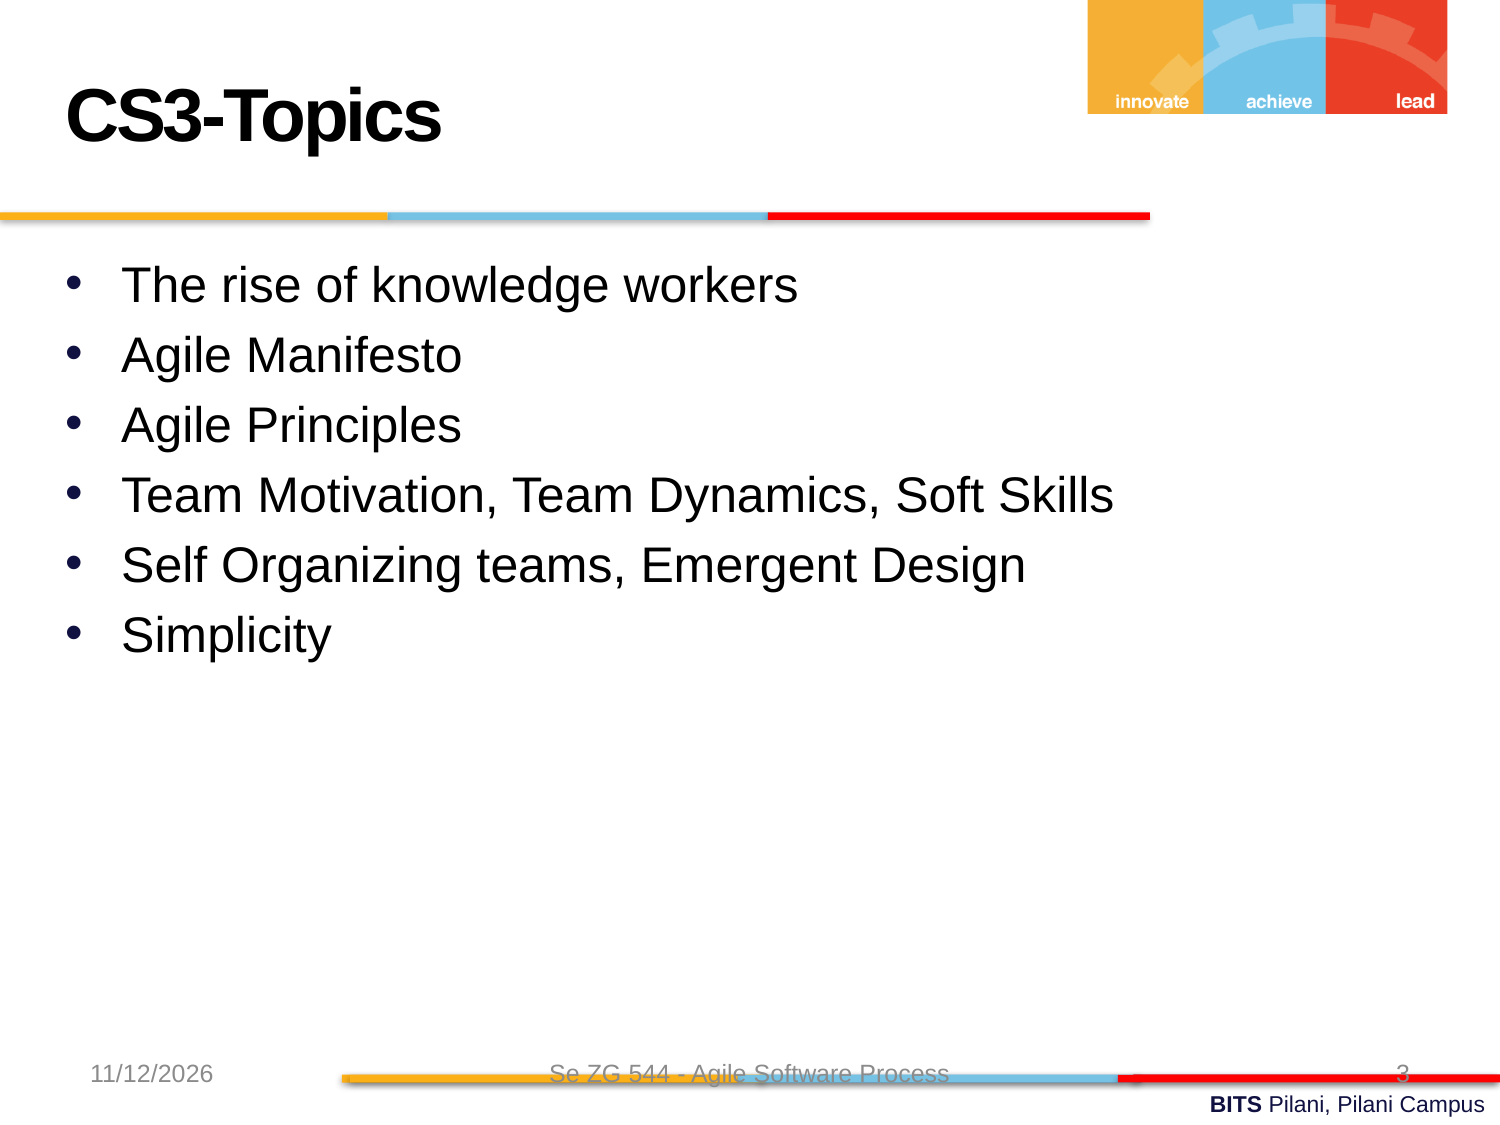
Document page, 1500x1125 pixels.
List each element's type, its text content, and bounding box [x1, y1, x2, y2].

footer Se ZG 544 - Agile Software Process [512, 1042, 988, 1103]
slide_number 3 [1074, 1042, 1425, 1103]
list CS3-Topics [50, 24, 1088, 213]
picture [1087, 0, 1448, 114]
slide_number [75, 1042, 425, 1103]
list The rise of knowledge workers Agile Manifesto Agile Principles Team Motivation, Team Dynamics, Soft Skills Self Organizing teams, Emergent Design Simplicity [50, 245, 1400, 988]
